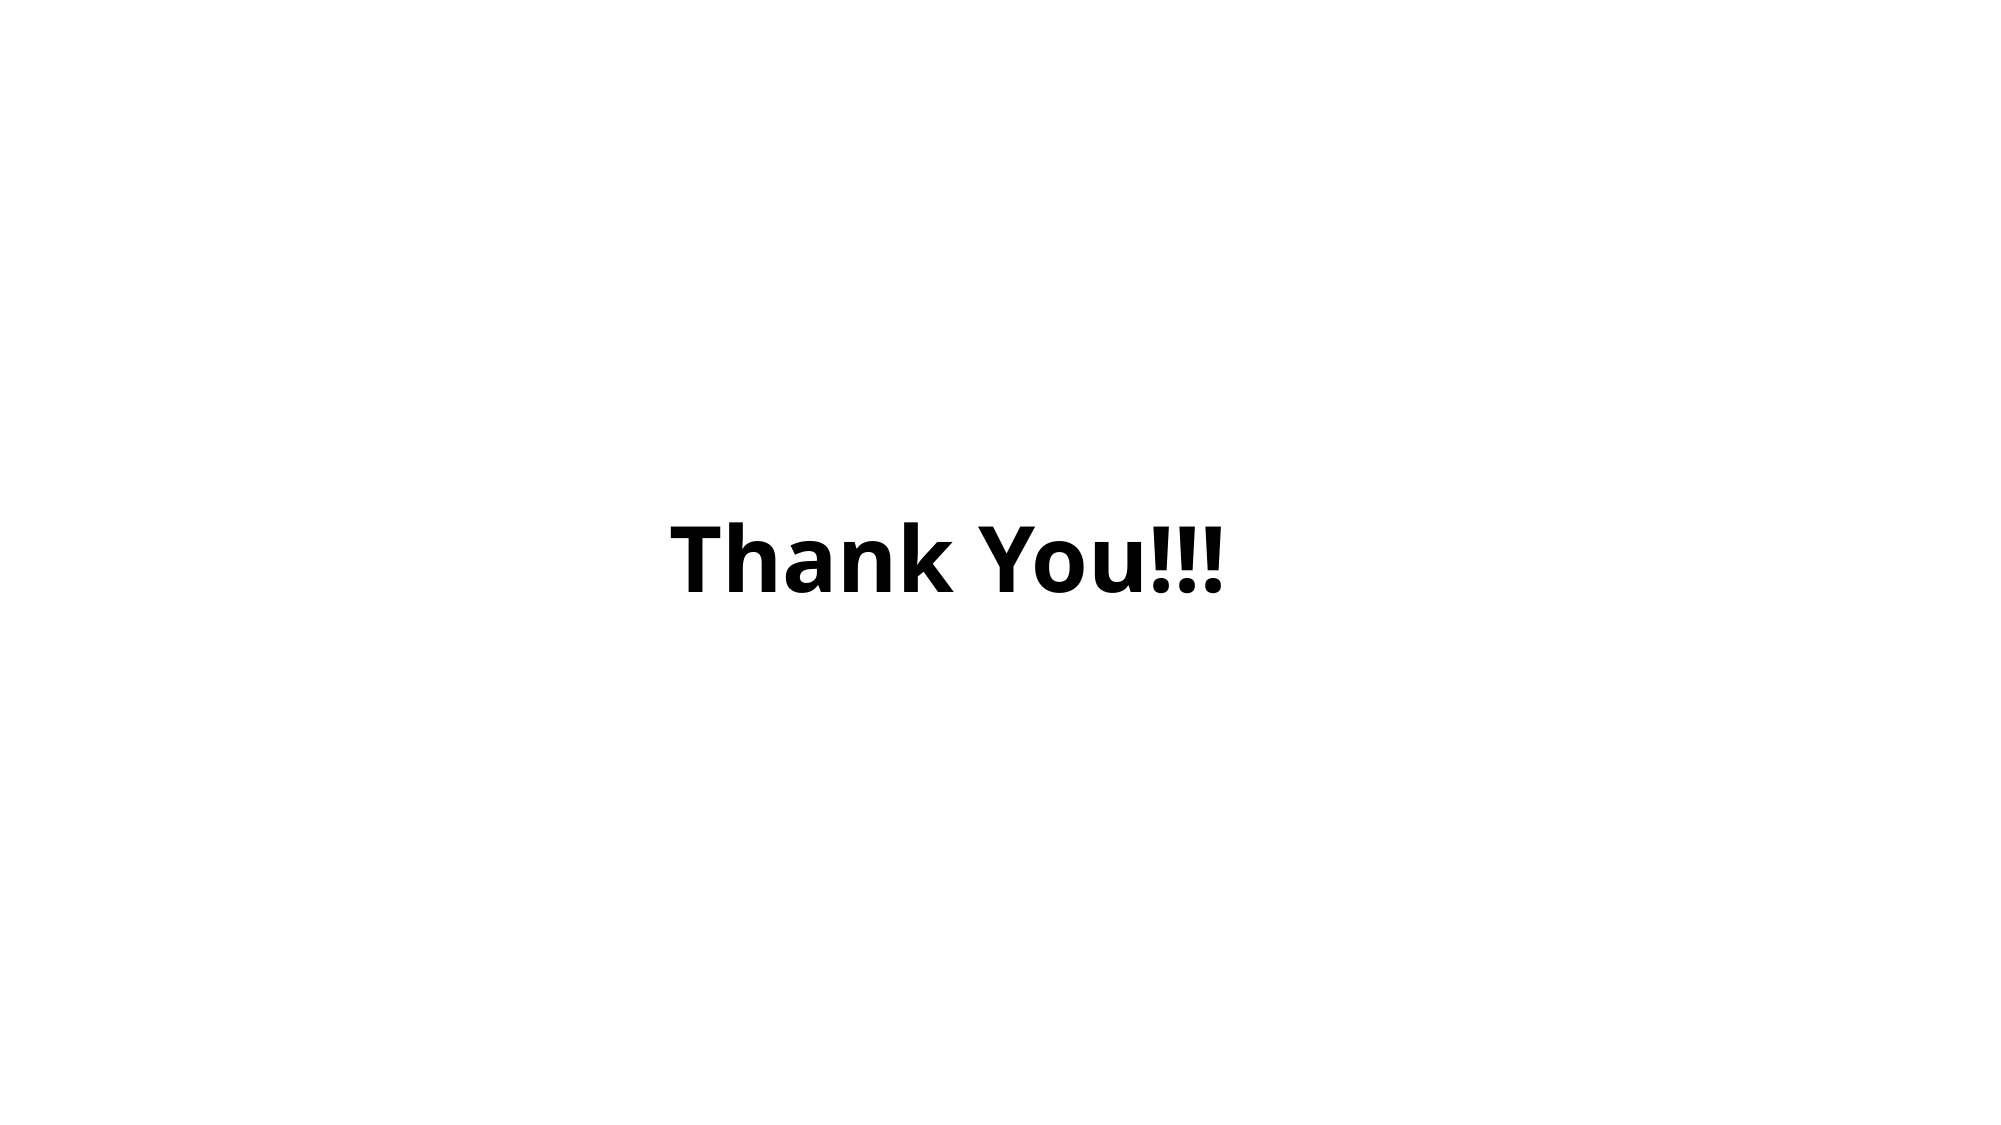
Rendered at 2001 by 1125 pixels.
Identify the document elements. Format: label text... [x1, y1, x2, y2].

title Thank You!!! [85, 453, 1811, 672]
